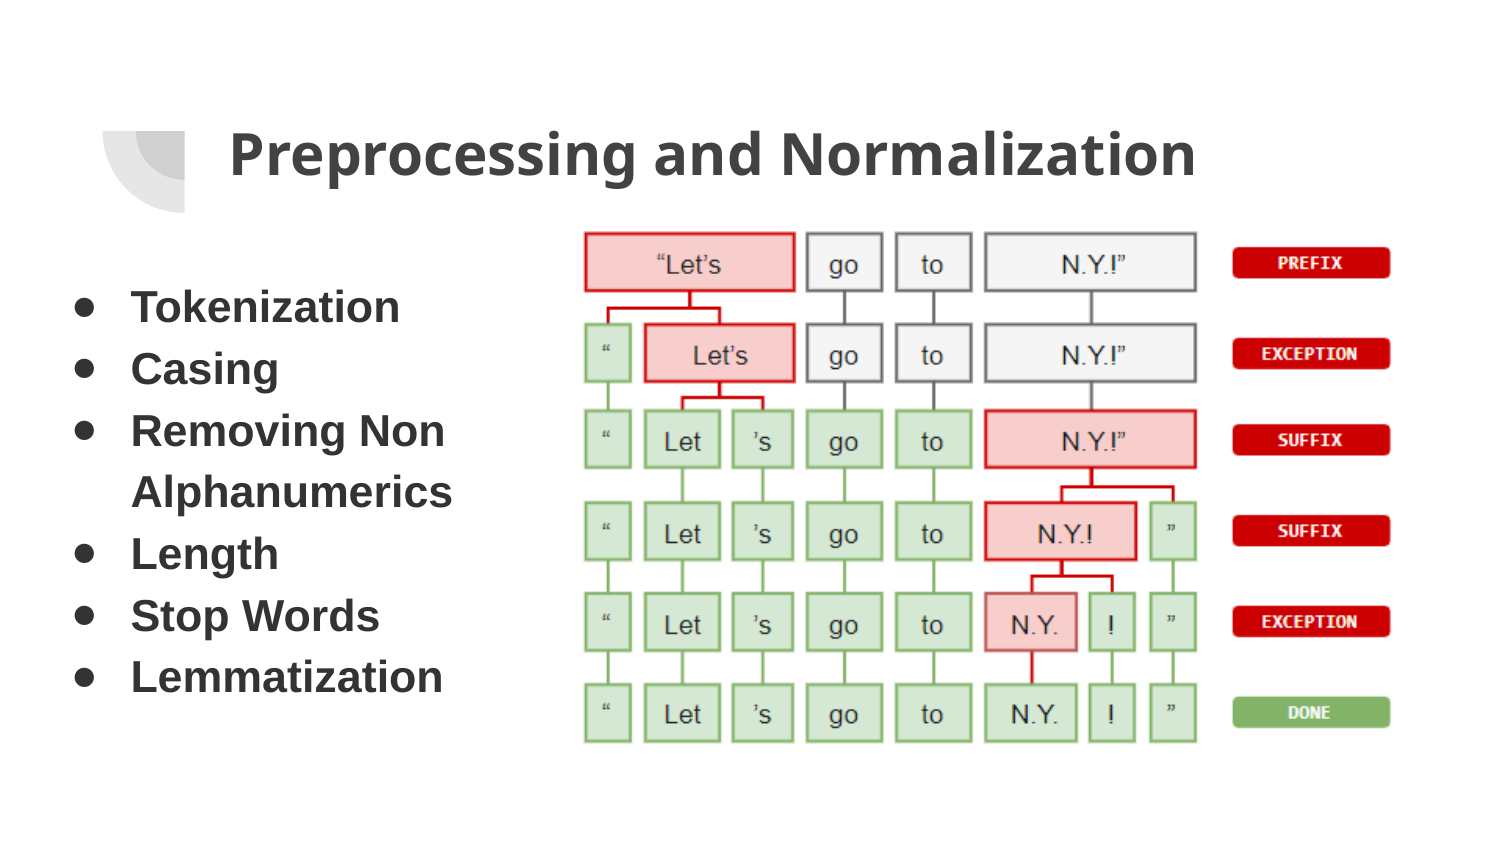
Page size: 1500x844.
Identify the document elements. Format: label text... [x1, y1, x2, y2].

picture [560, 227, 1413, 755]
title Preprocessing and Normalization [213, 98, 1368, 263]
text_box Tokenization Casing Removing Non Alphanumerics Length Stop Words Lemmatization [40, 254, 536, 769]
